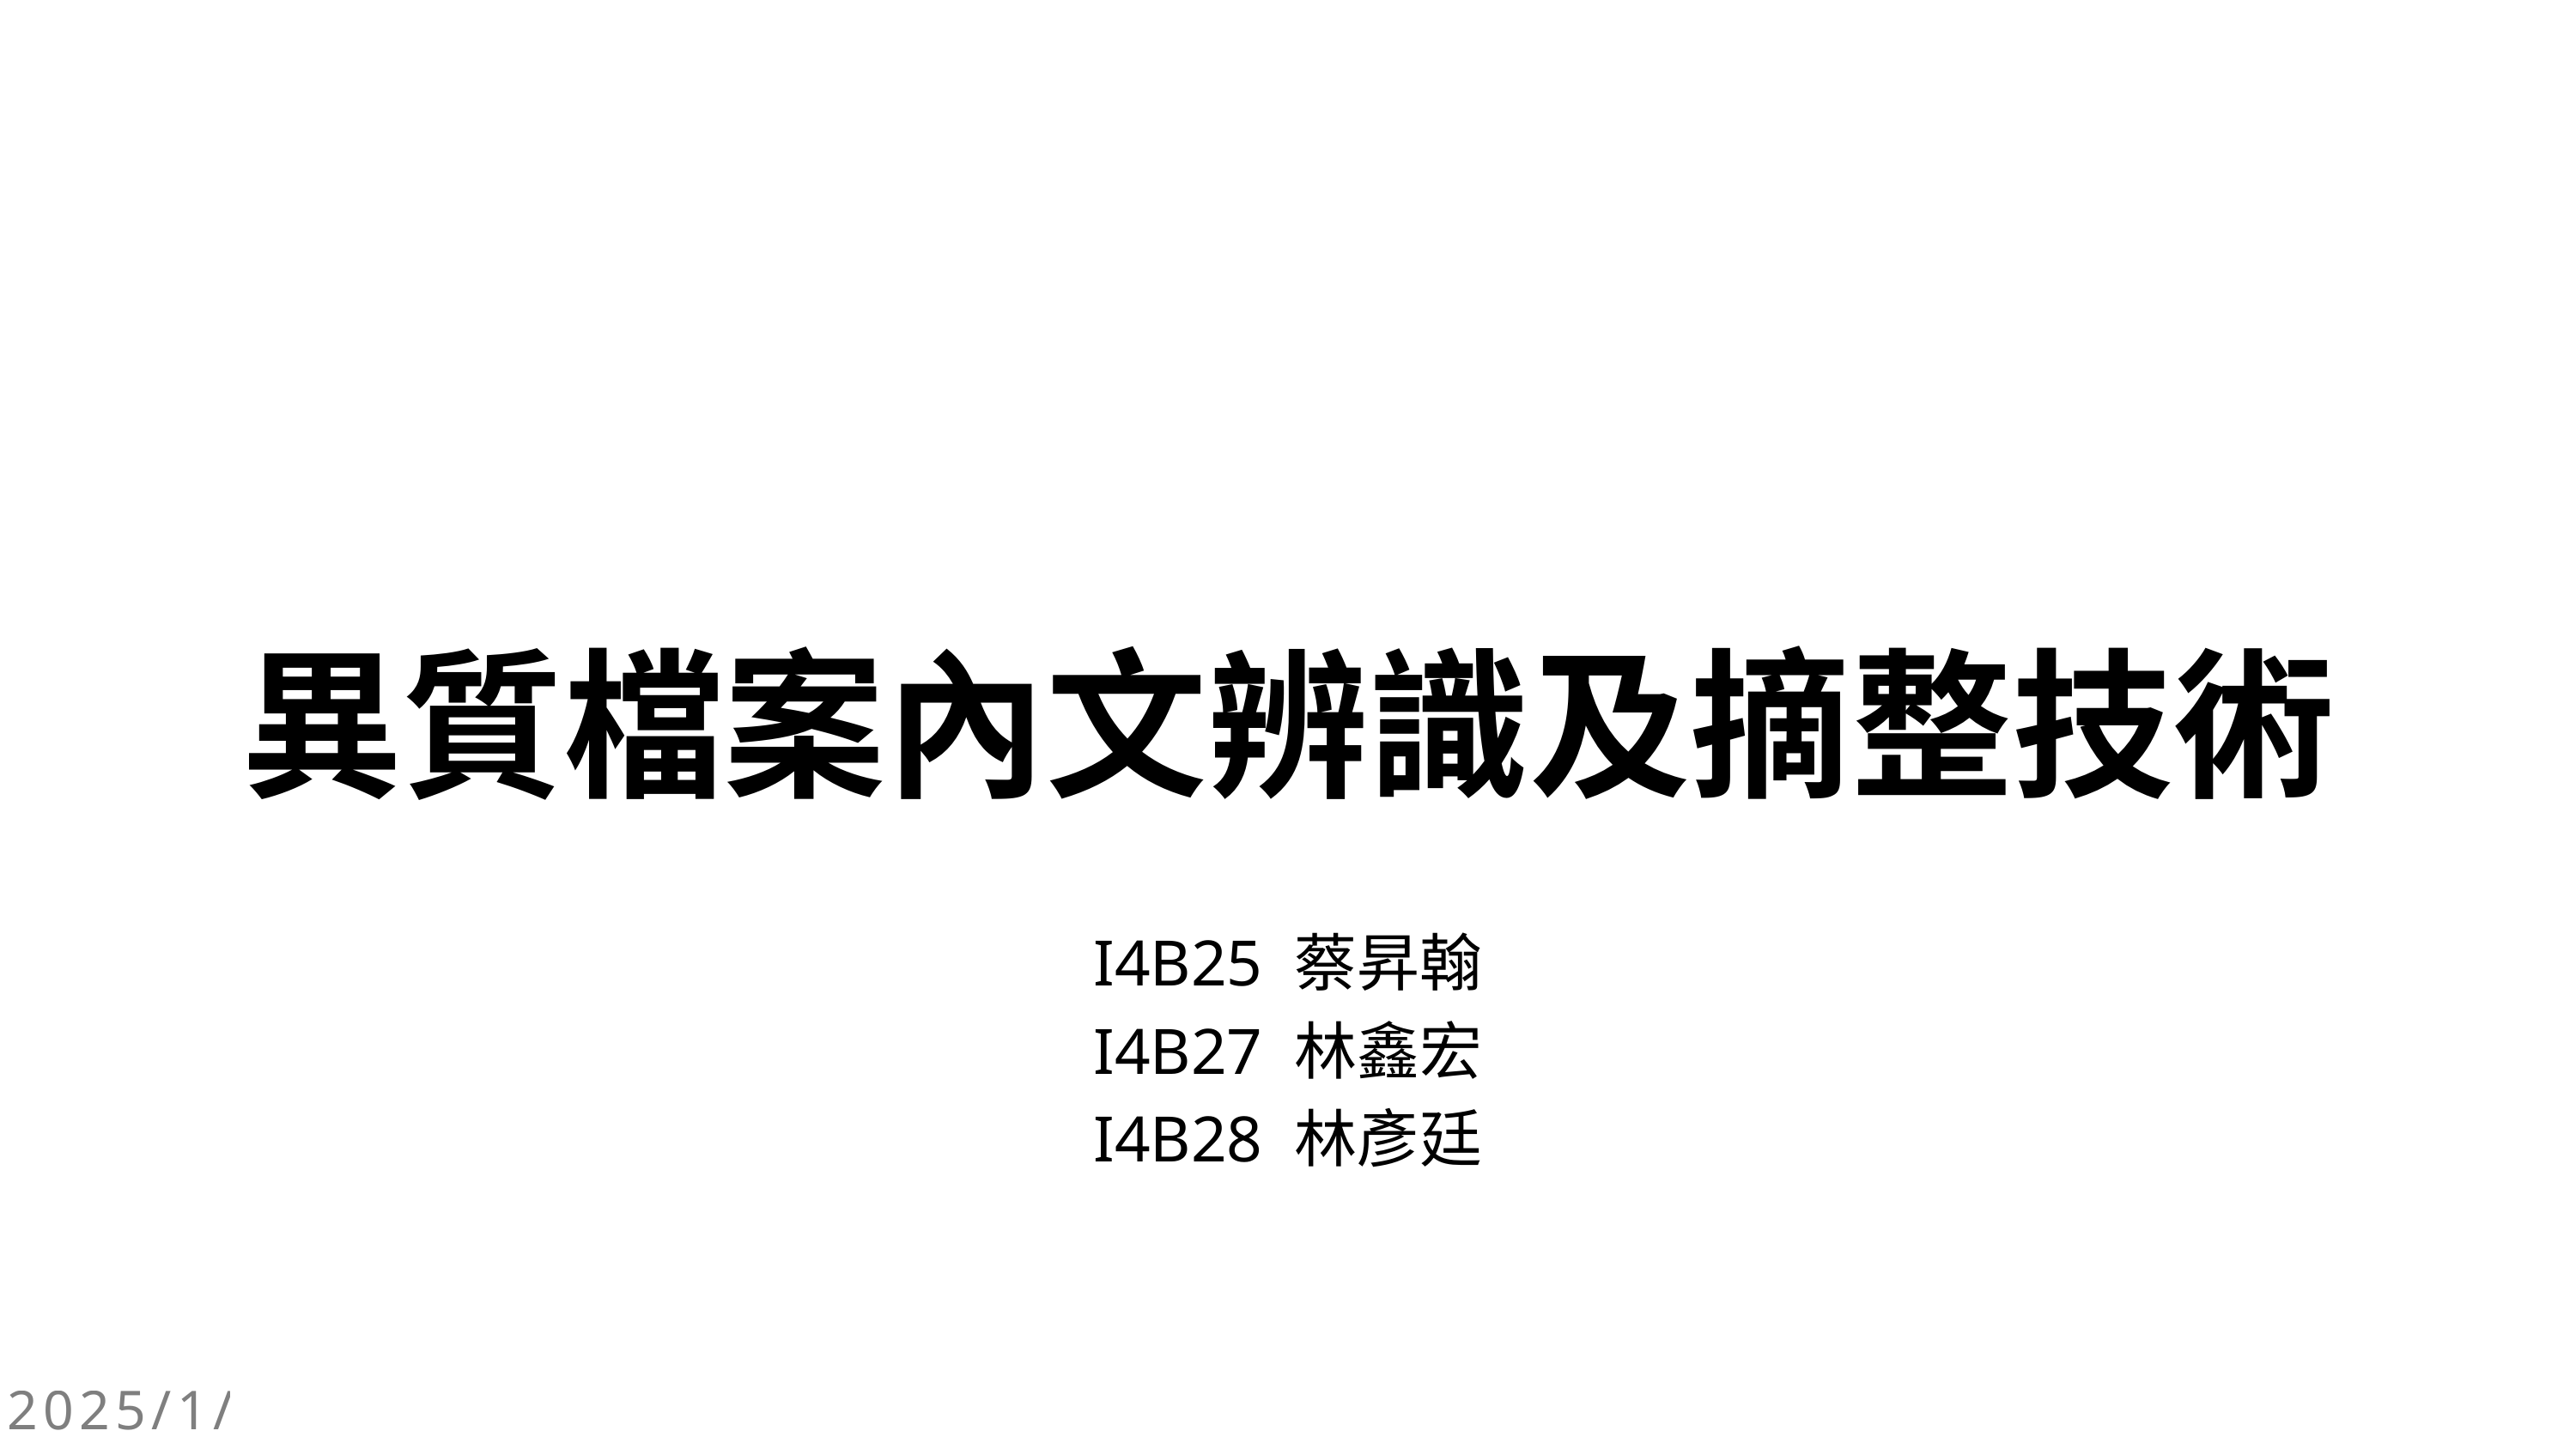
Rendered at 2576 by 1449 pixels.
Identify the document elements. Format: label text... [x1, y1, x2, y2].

text_box I4B25 蔡昇翰 I4B27 林鑫宏 I4B28 林彥廷 [144, 911, 2432, 1174]
text_box 異質檔案內文辨識及摘整技術 [144, 640, 2432, 817]
text_box 2025/1/9 [0, 1374, 277, 1440]
